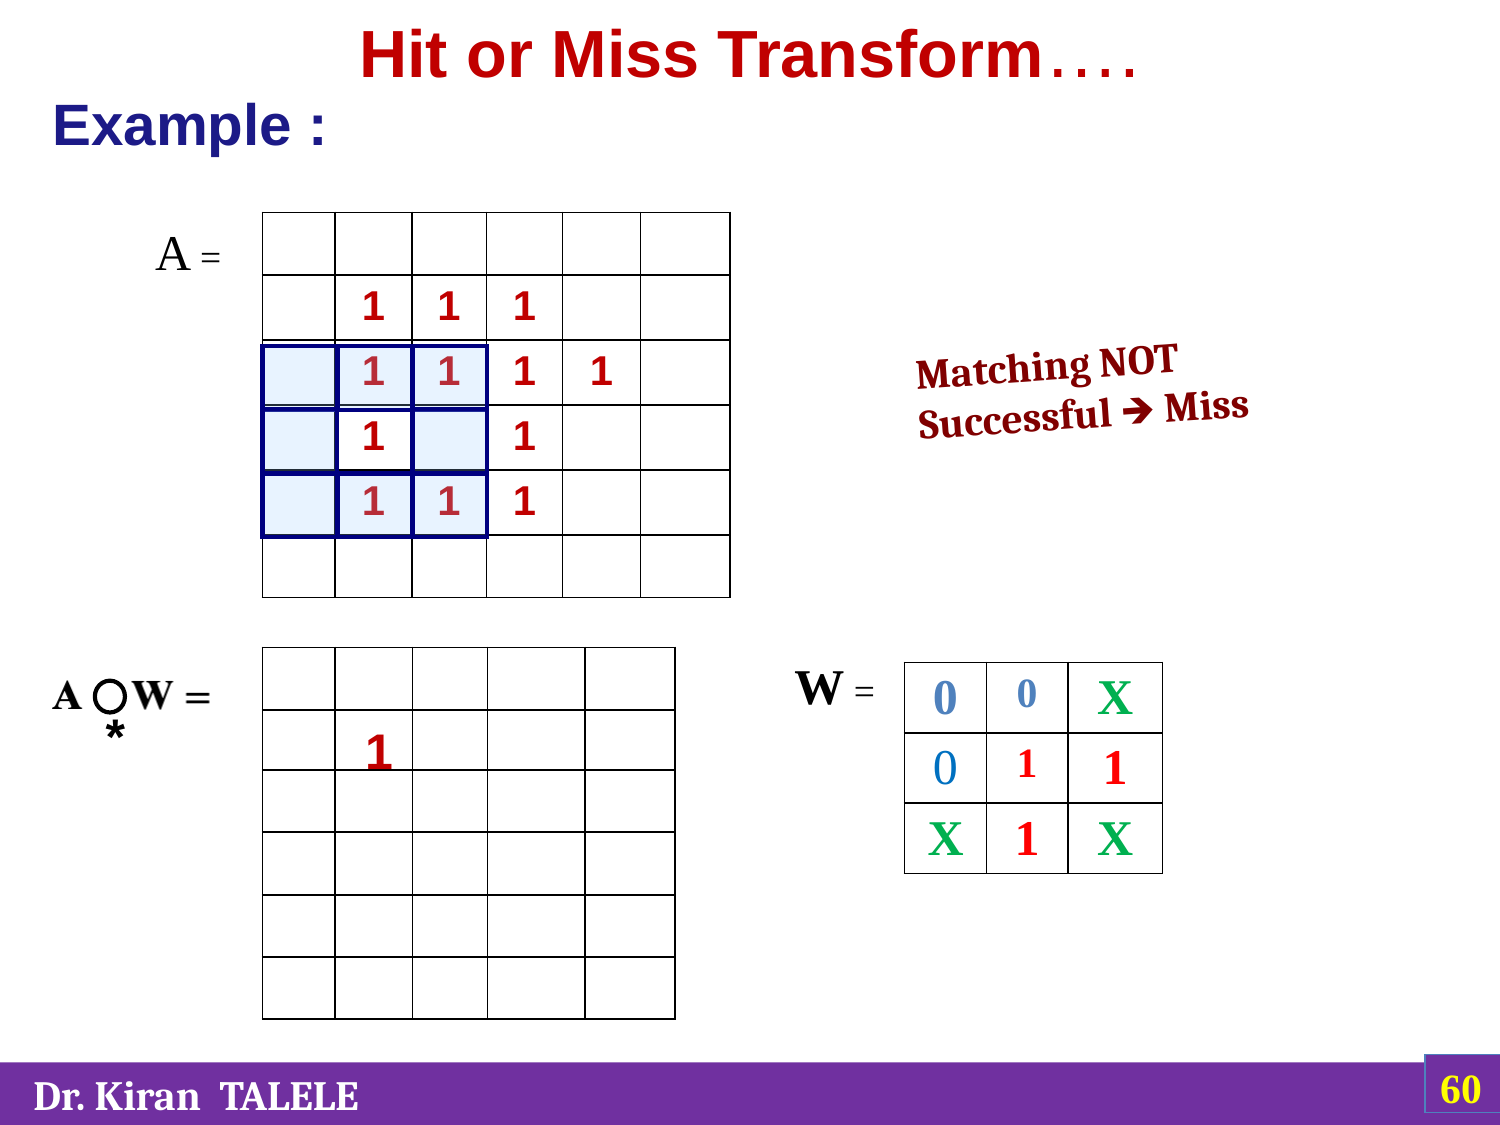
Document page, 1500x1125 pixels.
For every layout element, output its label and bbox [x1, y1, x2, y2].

text_box [37, 662, 263, 729]
table_cell [413, 833, 487, 894]
text_box [74, 7, 1425, 88]
table_cell [1069, 804, 1162, 873]
table_cell [487, 276, 562, 339]
table_header [488, 648, 584, 709]
table_header [641, 213, 729, 274]
table_cell [987, 804, 1067, 873]
table_cell [641, 536, 729, 597]
table_cell [413, 896, 487, 956]
table_header [586, 648, 674, 709]
table_cell [563, 276, 640, 339]
table_cell [487, 536, 562, 597]
text_box [779, 646, 891, 722]
table_cell [563, 341, 640, 404]
title [37, 82, 375, 163]
table_cell [641, 471, 729, 534]
table_cell [263, 896, 334, 956]
table_cell [489, 471, 562, 534]
table_cell [987, 734, 1067, 802]
table_cell [263, 771, 334, 831]
table_cell [586, 771, 674, 831]
table_cell [336, 958, 412, 1018]
table_cell [488, 711, 584, 769]
table_cell [336, 896, 412, 956]
table_cell [413, 711, 487, 769]
table_header [263, 648, 334, 709]
table_cell [563, 471, 640, 534]
table_header [563, 213, 640, 274]
table_header [263, 213, 334, 274]
table_header [1069, 663, 1162, 732]
table_header [336, 648, 412, 709]
table_cell [336, 276, 411, 339]
table_header [413, 213, 486, 274]
table_cell [413, 958, 487, 1018]
table_cell [488, 771, 584, 831]
table_cell [641, 406, 729, 469]
table_cell [336, 833, 412, 894]
table_cell [563, 536, 640, 597]
text_box [262, 346, 488, 538]
table_cell [336, 539, 411, 597]
table_header [487, 213, 562, 274]
table_cell [263, 711, 334, 769]
table_cell [488, 958, 584, 1018]
table_cell [586, 833, 674, 894]
table_cell [487, 341, 562, 404]
table_cell [413, 539, 486, 597]
table_cell [563, 406, 640, 469]
table_cell [263, 833, 334, 894]
table_cell [488, 833, 584, 894]
table_cell [413, 276, 486, 339]
table_cell [586, 896, 674, 956]
table_cell [263, 276, 334, 339]
table_header [905, 663, 986, 732]
table_cell [263, 958, 334, 1018]
table_cell [586, 958, 674, 1018]
table_cell [336, 711, 349, 769]
table_cell [905, 804, 986, 873]
table_cell [641, 276, 729, 339]
table_header [413, 648, 487, 709]
table_cell [641, 341, 729, 404]
table_header [336, 213, 411, 274]
text_box [898, 312, 1320, 458]
table_cell [1069, 734, 1162, 802]
table_header [987, 663, 1067, 732]
table_cell [488, 896, 584, 956]
table_cell [905, 734, 986, 802]
table_cell [586, 711, 674, 769]
text_box [139, 212, 238, 288]
table_cell [336, 771, 412, 831]
text_box [349, 711, 413, 787]
text_box [0, 1054, 1500, 1125]
table_cell [489, 406, 562, 469]
table_cell [413, 771, 487, 831]
table_cell [263, 539, 334, 597]
